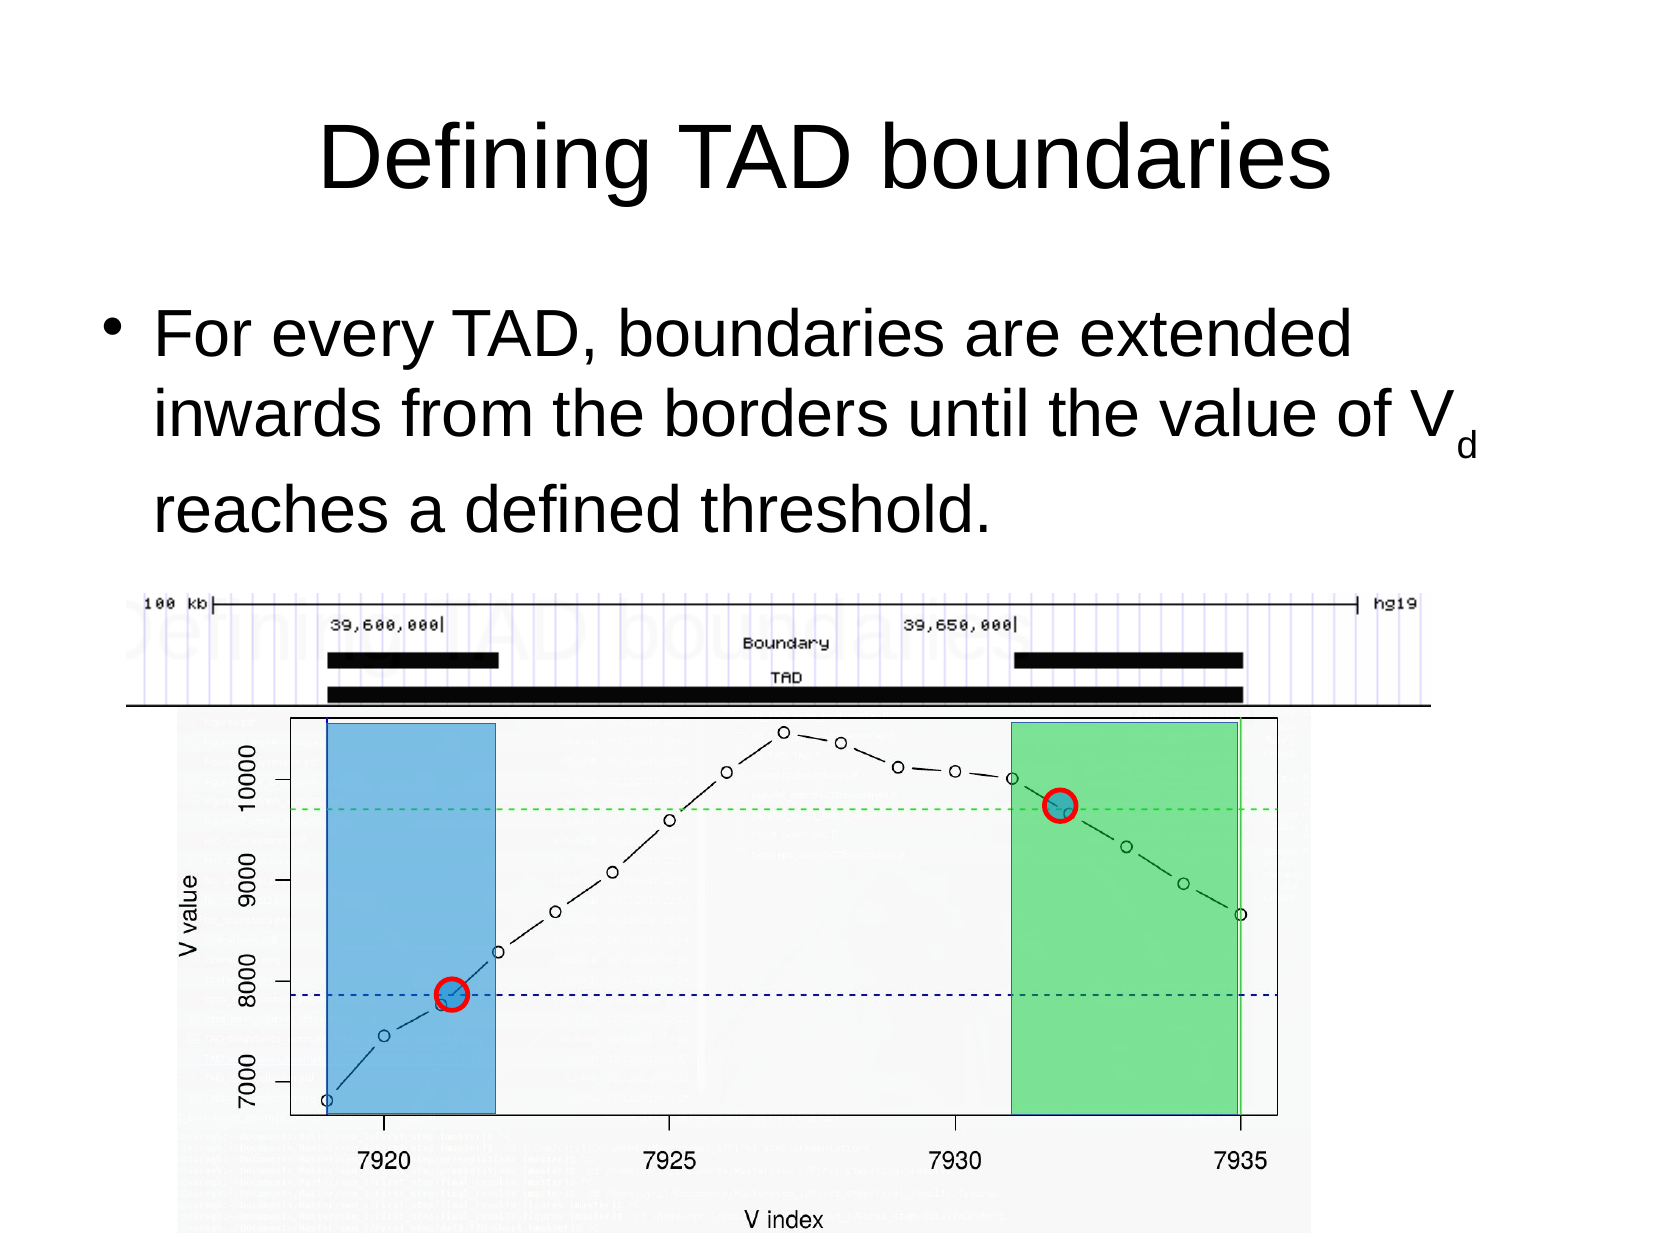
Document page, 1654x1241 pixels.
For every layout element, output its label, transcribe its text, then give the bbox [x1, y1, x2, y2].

text_box For every TAD, boundaries are extended inwards from the borders until the value of Vd reaches a defined threshold. [82, 289, 1570, 1009]
picture [126, 592, 1431, 1233]
text_box Defining TAD boundaries [82, 49, 1570, 256]
